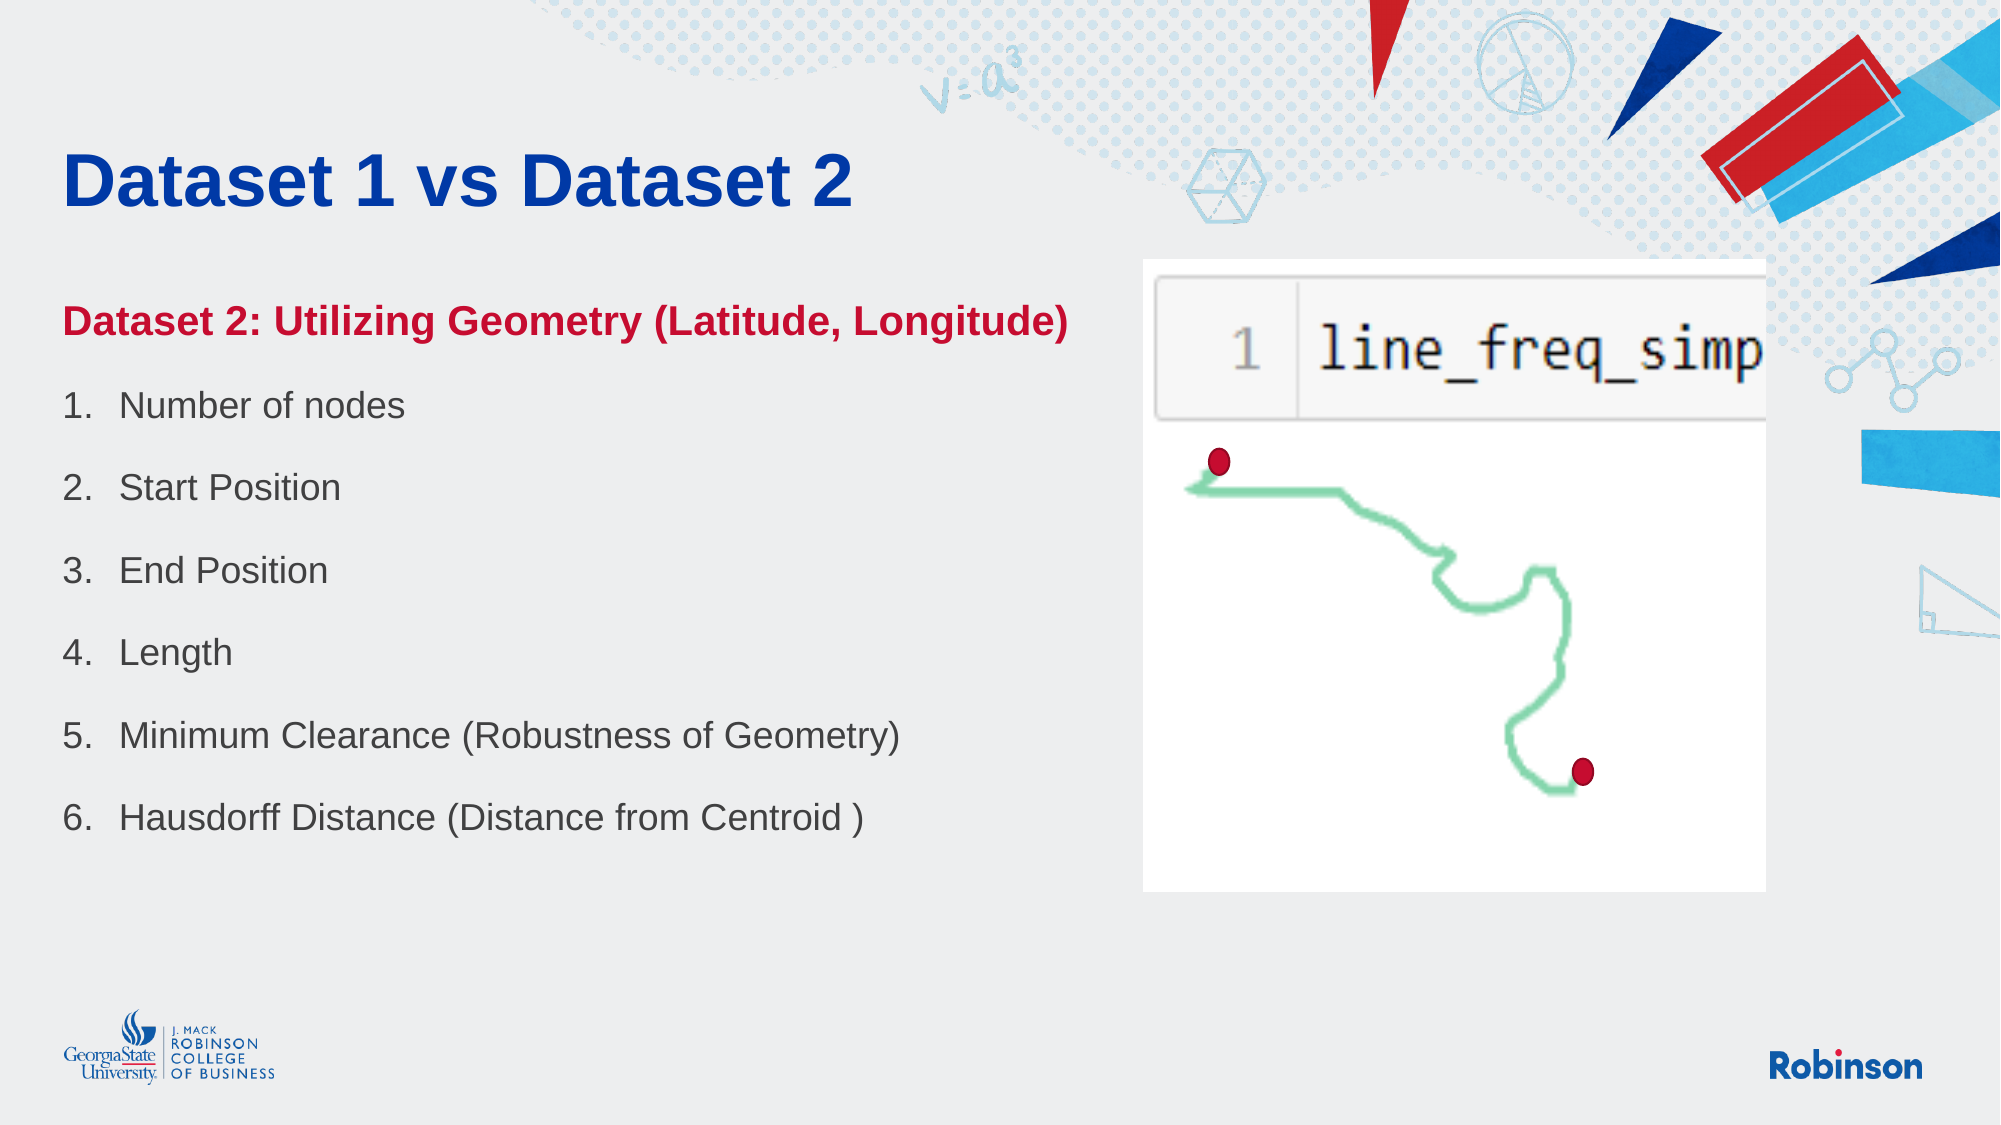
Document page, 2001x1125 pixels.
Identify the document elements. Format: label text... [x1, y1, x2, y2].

list Dataset 2: Utilizing Geometry (Latitude, Longitude) Number of nodes Start Position End Position Length Minimum Clearance (Robustness of Geometry) Hausdorff Distance (Distance from Centroid ) [62, 293, 1938, 978]
picture [0, 0, 2000, 1125]
title Dataset 1 vs Dataset 2 [62, 141, 1938, 223]
